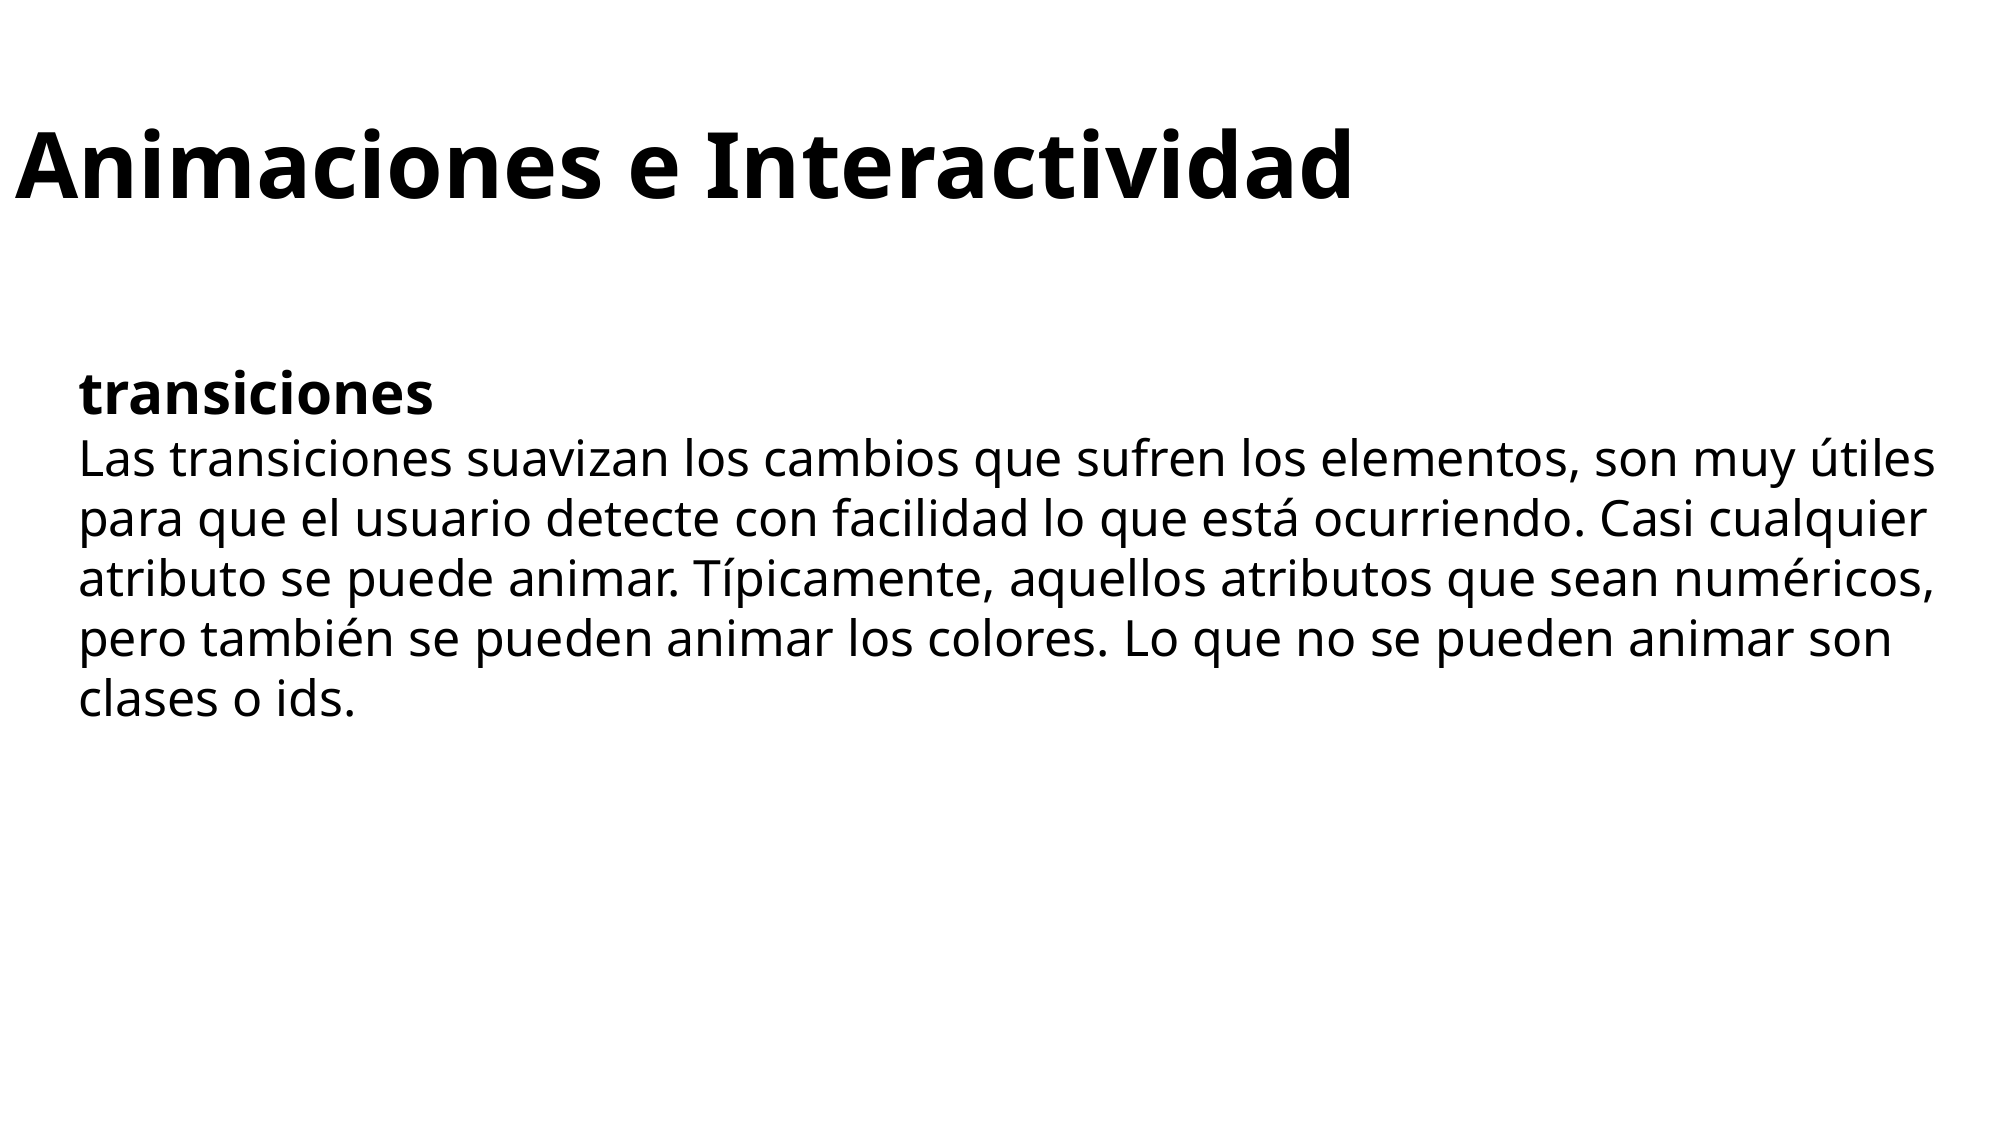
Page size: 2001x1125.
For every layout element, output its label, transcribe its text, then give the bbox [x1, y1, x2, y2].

title Animaciones e Interactividad [0, 59, 1725, 278]
text_box transiciones Las transiciones suavizan los cambios que sufren los elementos, son muy útiles para que el usuario detecte con facilidad lo que está ocurriendo. Casi cualquier atributo se puede animar. Típicamente, aquellos atributos que sean numéricos, pero también se pueden animar los colores. Lo que no se pueden animar son clases o ids. [63, 349, 2000, 734]
